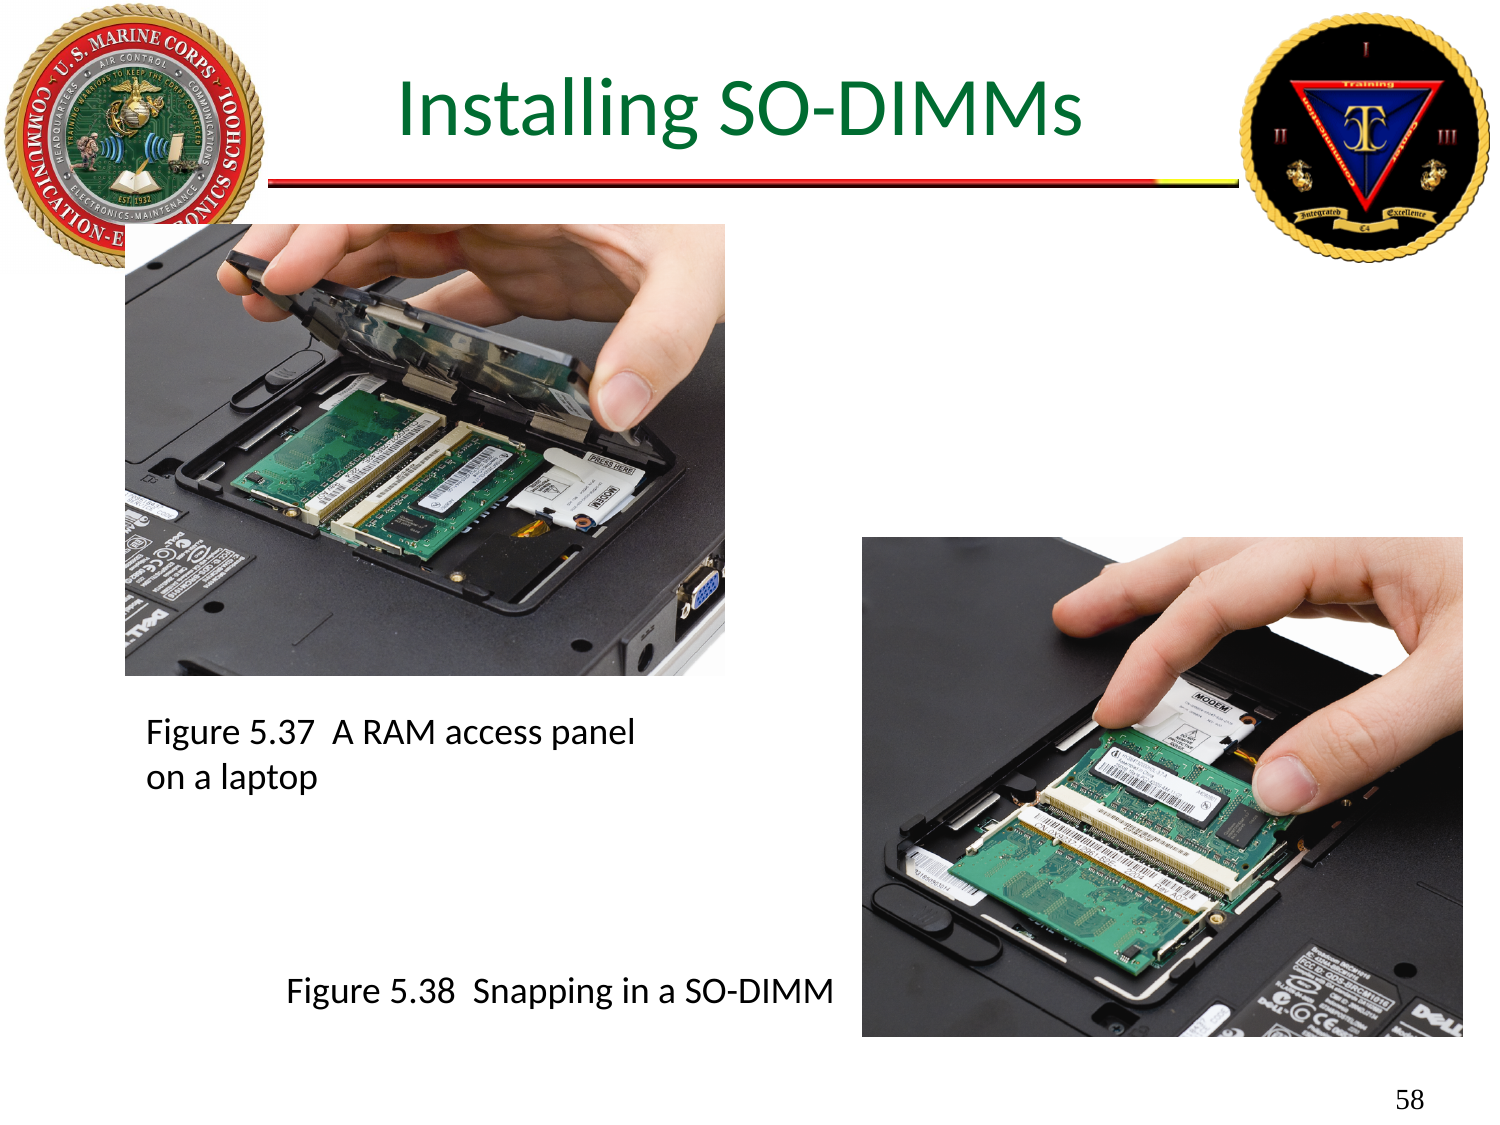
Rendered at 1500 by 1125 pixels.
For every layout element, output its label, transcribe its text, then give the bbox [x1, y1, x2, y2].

picture [1239, 12, 1490, 263]
text_box Figure 5.38 Snapping in a SO-DIMM [75, 962, 850, 1019]
title Installing SO-DIMMs [75, 45, 1425, 233]
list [124, 224, 726, 677]
text_box Figure 5.37 A RAM access panel on a laptop [131, 699, 719, 805]
picture [0, 0, 268, 274]
picture [862, 537, 1463, 1037]
